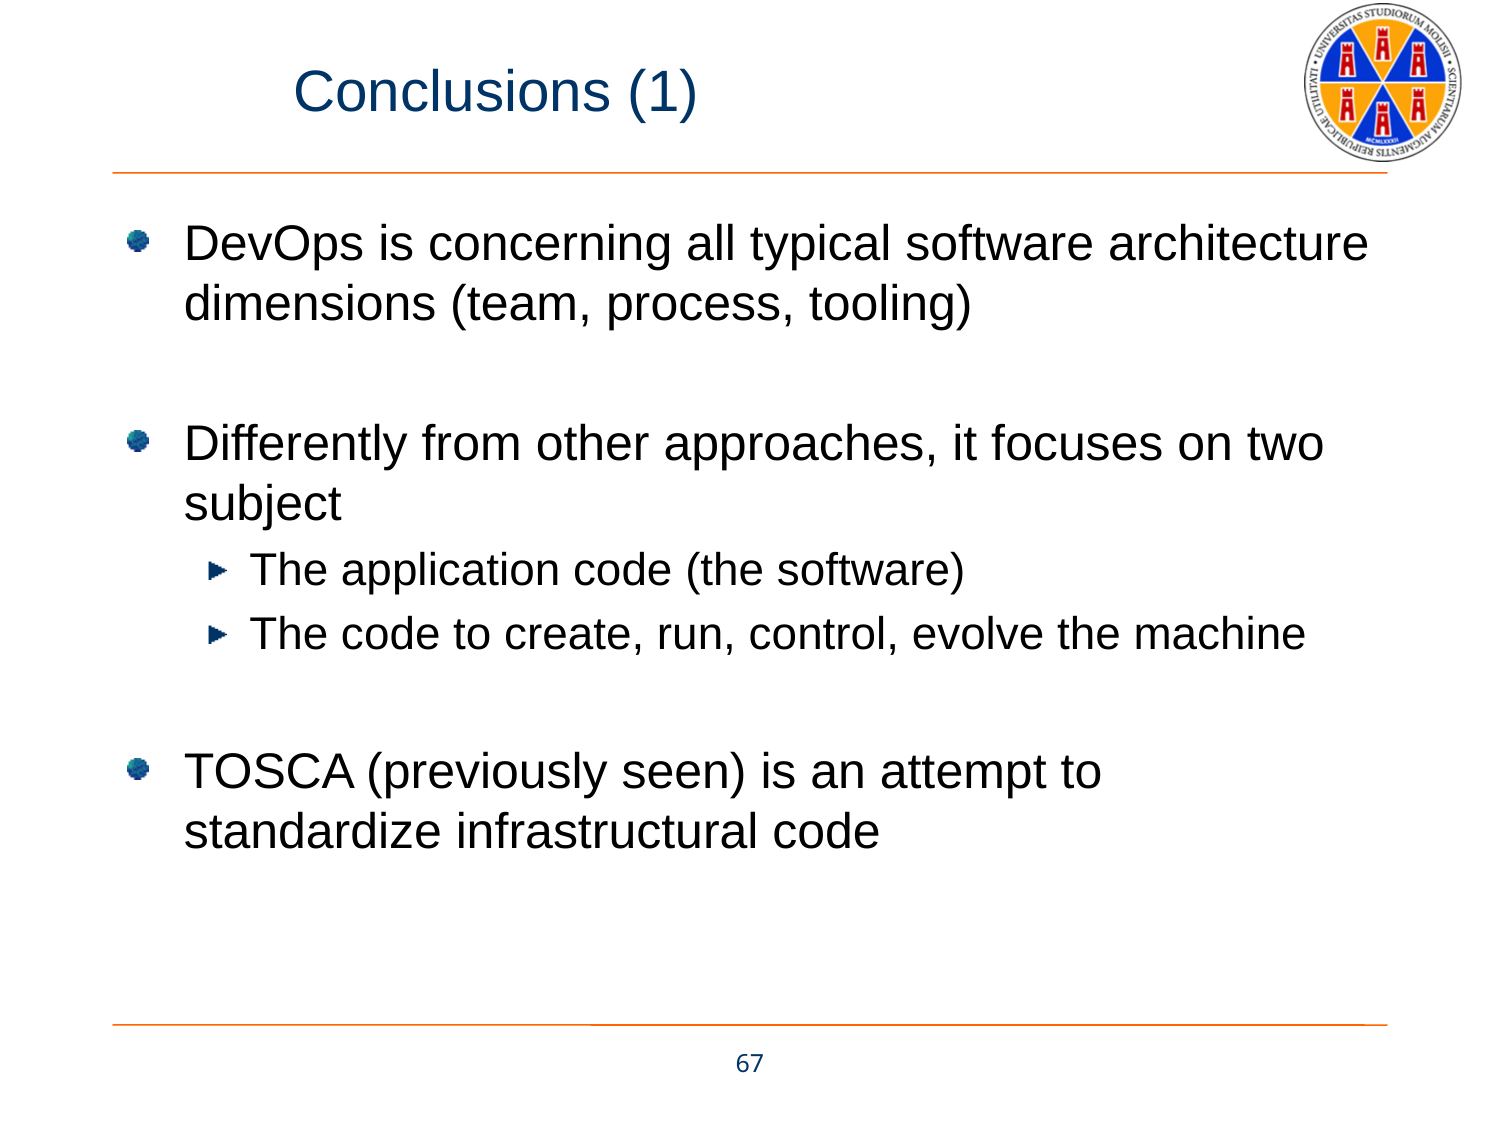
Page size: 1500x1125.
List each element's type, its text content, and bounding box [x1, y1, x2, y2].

slide_number 67 [670, 1039, 830, 1078]
picture [127, 230, 149, 252]
picture [202, 619, 227, 644]
picture [1269, 0, 1500, 166]
list DevOps is concerning all typical software architecture dimensions (team, process, tooling) Differently from other approaches, it focuses on two subject The application code (the software) The code to create, run, control, evolve the machine TOSCA (previously seen) is an attempt to standardize infrastructural code [112, 203, 1388, 988]
picture [127, 430, 149, 452]
picture [202, 555, 227, 580]
picture [127, 758, 149, 780]
title Conclusions (1) [278, 18, 1211, 157]
